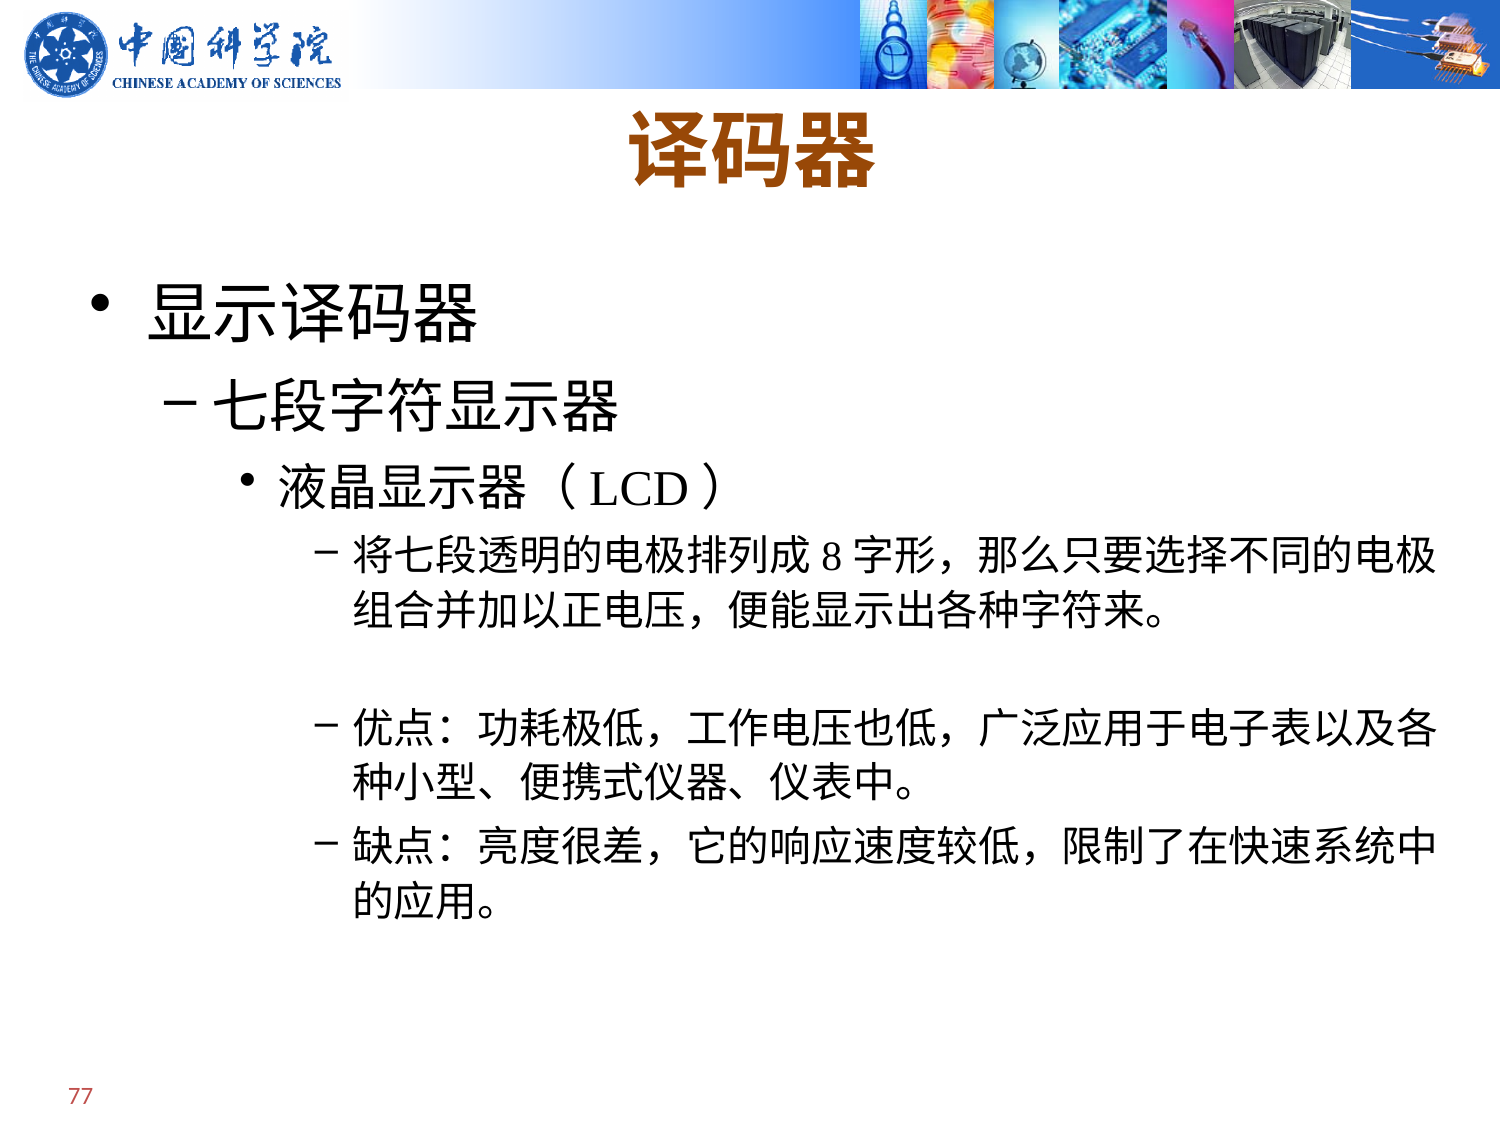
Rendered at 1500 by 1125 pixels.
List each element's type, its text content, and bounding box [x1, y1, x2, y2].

list 显示译码器 七段字符显示器 液晶显示器（LCD） 将七段透明的电极排列成8字形，那么只要选择不同的电极组合并加以正电压，便能显示出各种字符来。 优点：功耗极低，工作电压也低，广泛应用于电子表以及各种小型、便携式仪器、仪表中。 缺点：亮度很差，它的响应速度较低，限制了在快速系统中的应用。 [75, 255, 1471, 1005]
title 译码器 [76, 90, 1427, 220]
picture [23, 10, 349, 102]
picture [860, 0, 1500, 89]
